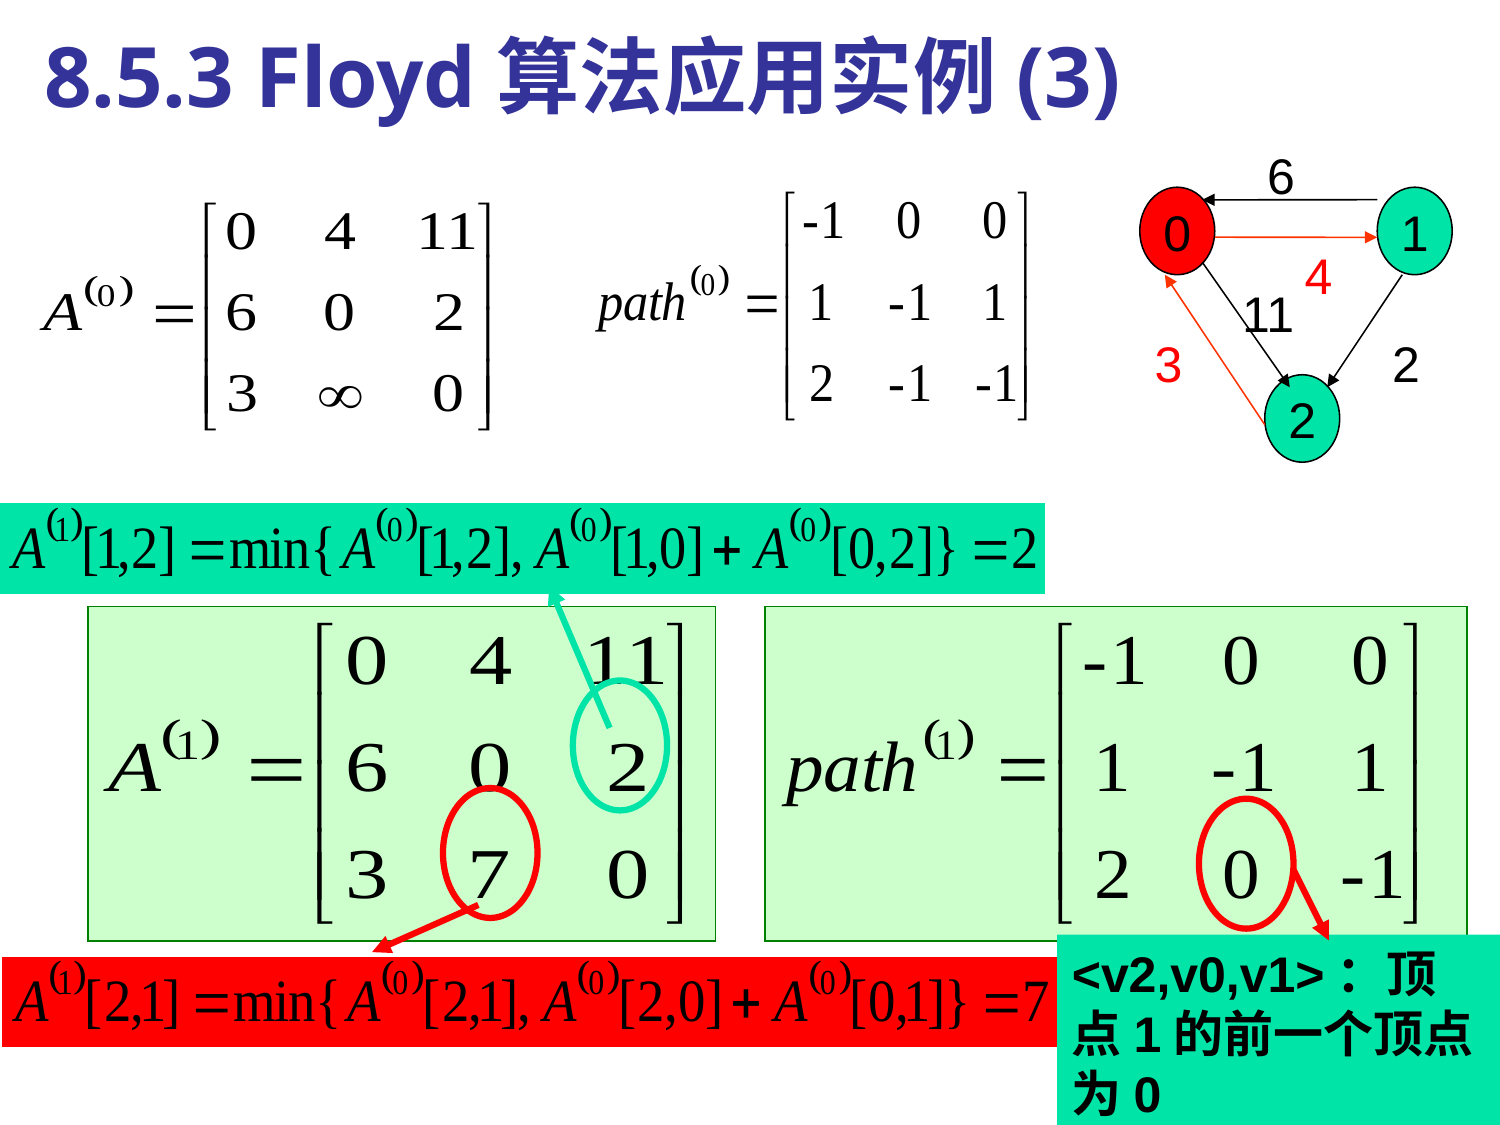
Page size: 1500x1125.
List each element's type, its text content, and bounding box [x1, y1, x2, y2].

text_box 1 [1377, 187, 1453, 275]
text_box 8.5.3 Floyd算法应用实例(3) [0, 7, 1164, 131]
text_box [396, 867, 1050, 943]
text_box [88, 607, 715, 941]
text_box [1327, 274, 1403, 388]
text_box 11 [1227, 274, 1315, 350]
text_box 2 [1264, 374, 1340, 463]
text_box [372, 941, 398, 953]
text_box [548, 594, 560, 607]
text_box [1364, 231, 1377, 237]
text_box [29, 190, 514, 444]
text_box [2, 956, 1058, 1047]
text_box 3 [1139, 324, 1228, 400]
text_box 4 [1289, 237, 1378, 312]
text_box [765, 607, 1467, 941]
text_box [0, 867, 380, 943]
text_box [1202, 193, 1252, 206]
text_box 2 [1377, 324, 1465, 400]
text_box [0, 503, 1046, 594]
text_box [584, 179, 1059, 434]
text_box 6 [1252, 137, 1340, 212]
text_box 0 [1139, 187, 1215, 275]
text_box <v2,v0,v1>：顶点1的前一个顶点为0 [1057, 934, 1500, 1125]
text_box [1164, 274, 1198, 324]
text_box [1263, 350, 1290, 388]
